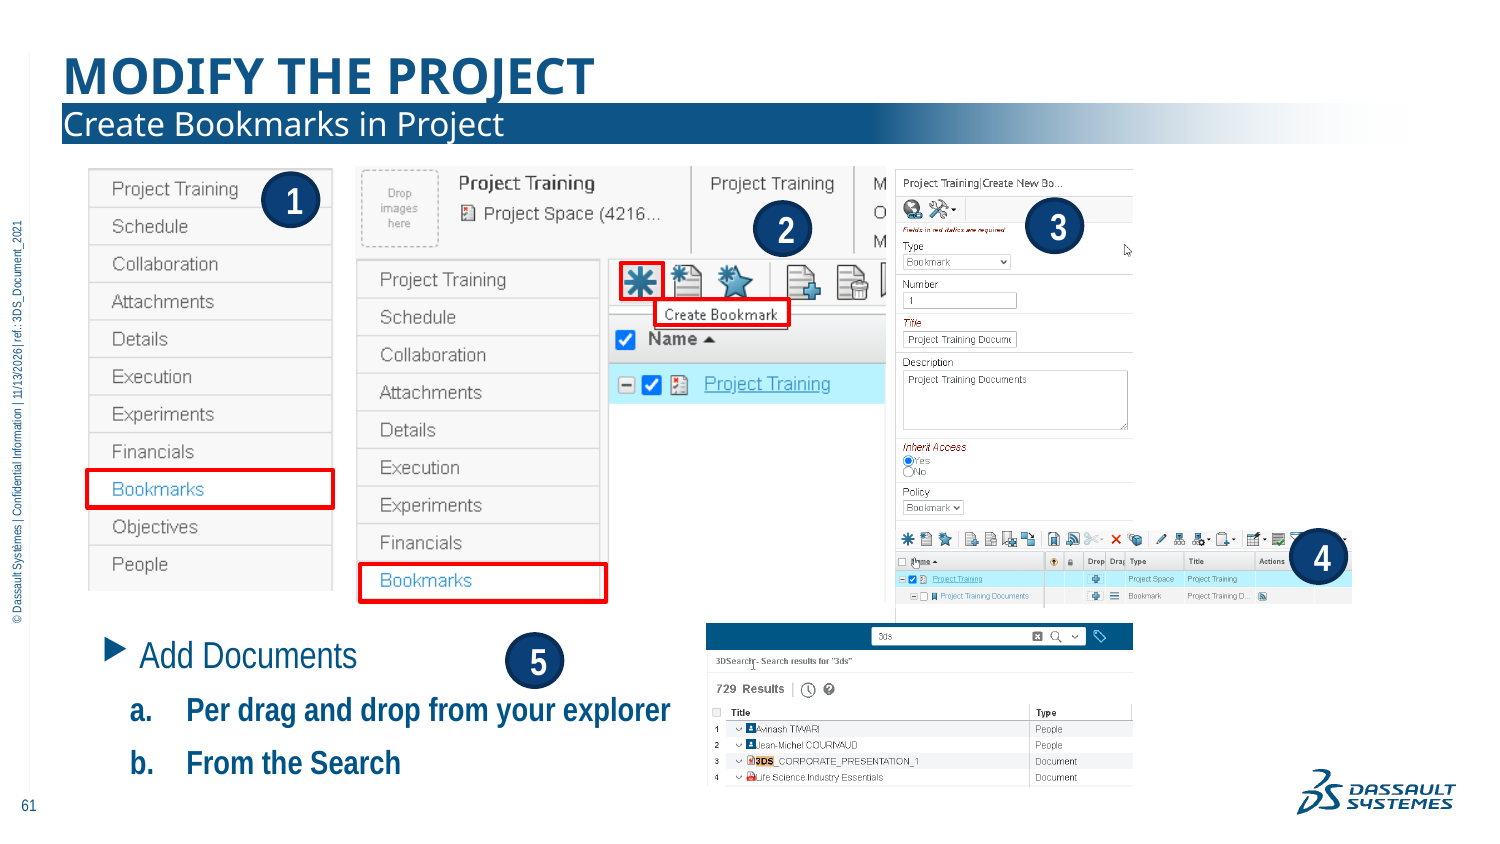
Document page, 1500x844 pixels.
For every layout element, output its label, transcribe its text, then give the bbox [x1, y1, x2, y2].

picture [86, 168, 334, 591]
picture [355, 166, 886, 602]
picture [1293, 765, 1459, 818]
text_box Add Documents Per drag and drop from your explorer From the Search [87, 623, 856, 793]
text_box 5 [507, 634, 563, 687]
title Modify the Project [62, 43, 1408, 103]
picture [706, 168, 1352, 787]
list Create Bookmarks in Project [62, 103, 1408, 144]
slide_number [9, 345, 25, 404]
